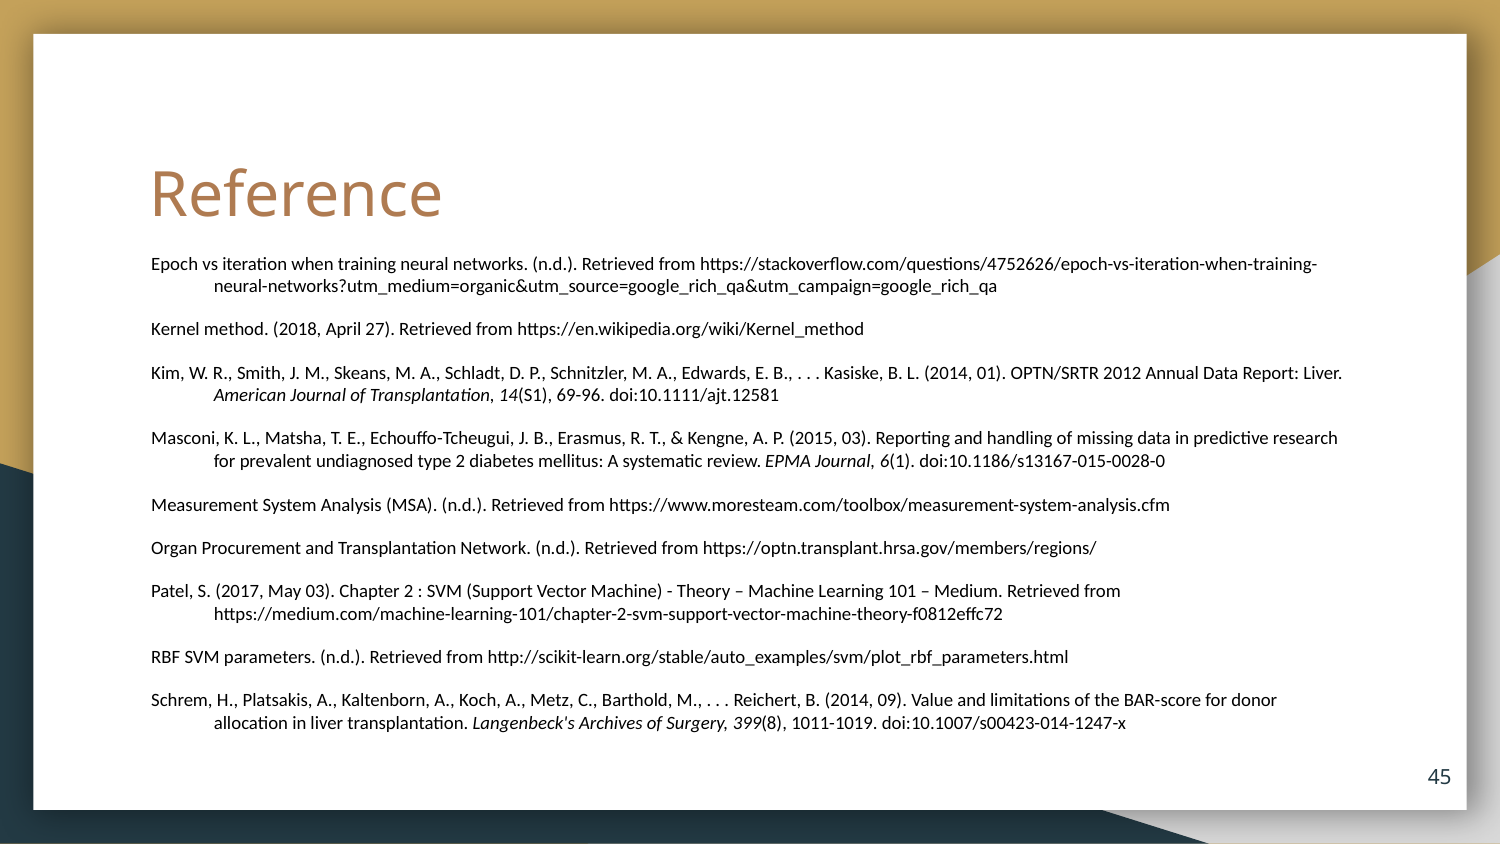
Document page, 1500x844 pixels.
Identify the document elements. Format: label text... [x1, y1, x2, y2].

title Reference [134, 138, 743, 366]
list Epoch vs iteration when training neural networks. (n.d.). Retrieved from https://stackoverflow.com/questions/4752626/epoch-vs-iteration-when-training-neural-networks?utm_medium=organic&utm_source=google_rich_qa&utm_campaign=google_rich_qa Kernel method. (2018, April 27). Retrieved from https://en.wikipedia.org/wiki/Kernel_method Kim, W. R., Smith, J. M., Skeans, M. A., Schladt, D. P., Schnitzler, M. A., Edwards, E. B., . . . Kasiske, B. L. (2014, 01). OPTN/SRTR 2012 Annual Data Report: Liver. American Journal of Transplantation, 14(S1), 69-96. doi:10.1111/ajt.12581 Masconi, K. L., Matsha, T. E., Echouffo-Tcheugui, J. B., Erasmus, R. T., & Kengne, A. P. (2015, 03). Reporting and handling of missing data in predictive research for prevalent undiagnosed type 2 diabetes mellitus: A systematic review. EPMA Journal, 6(1). doi:10.1186/s13167-015-0028-0 Measurement System Analysis (MSA). (n.d.). Retrieved from https://www.moresteam.com/toolbox/measurement-system-analysis.cfm Organ Procurement and Transplantation Network. (n.d.). Retrieved from https://optn.transplant.hrsa.gov/members/regions/ Patel, S. (2017, May 03). Chapter 2 : SVM (Support Vector Machine) - Theory – Machine Learning 101 – Medium. Retrieved from https://medium.com/machine-learning-101/chapter-2-svm-support-vector-machine-theory-f0812effc72 RBF SVM parameters. (n.d.). Retrieved from http://scikit-learn.org/stable/auto_examples/svm/plot_rbf_parameters.html Schrem, H., Platsakis, A., Kaltenborn, A., Koch, A., Metz, C., Barthold, M., . . . Reichert, B. (2014, 09). Value and limitations of the BAR-score for donor allocation in liver transplantation. Langenbeck's Archives of Surgery, 399(8), 1011-1019. doi:10.1007/s00423-014-1247-x [136, 192, 1369, 541]
slide_number ‹#› [1376, 745, 1467, 810]
